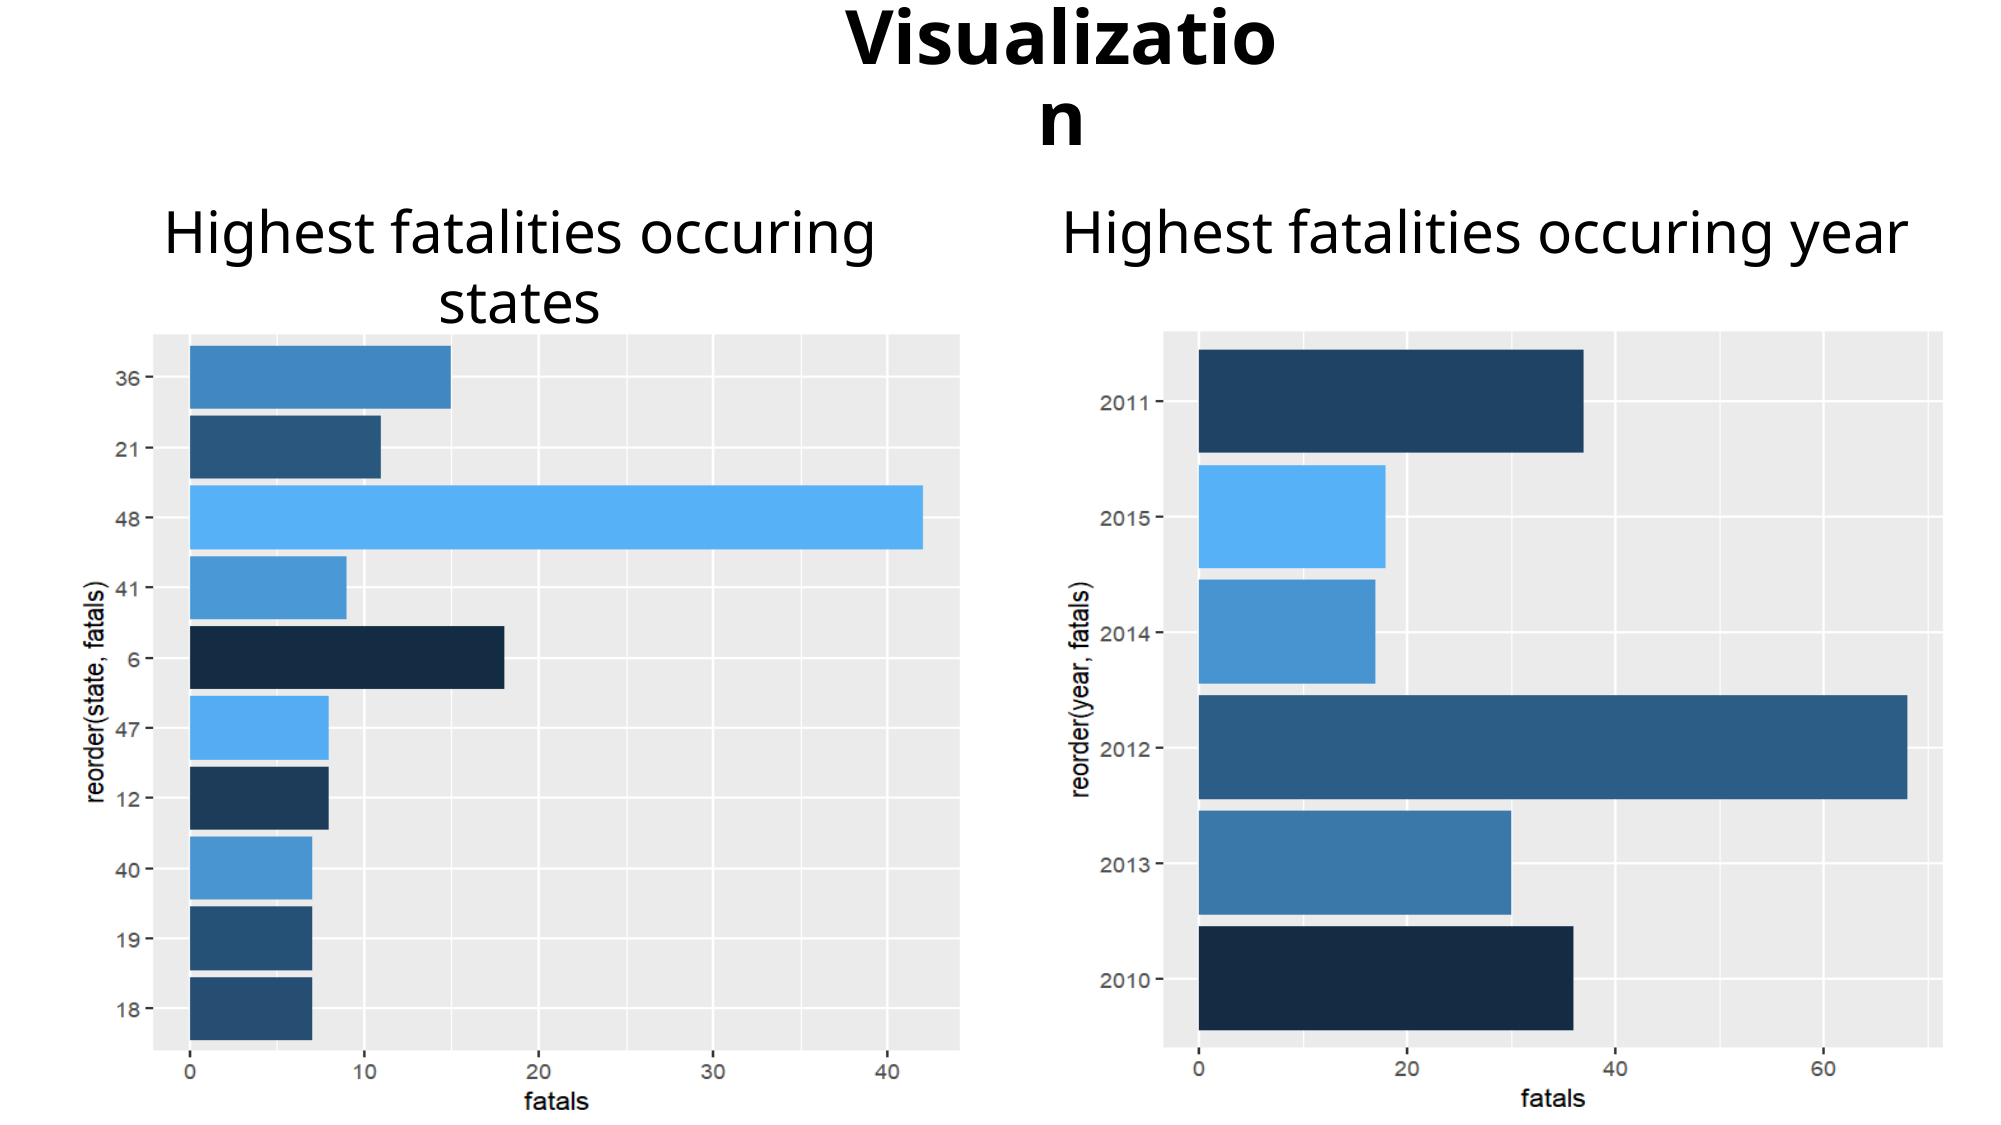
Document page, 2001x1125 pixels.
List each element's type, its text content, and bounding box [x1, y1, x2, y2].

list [68, 323, 974, 1125]
text_box Highest fatalities occuring states [67, 187, 973, 343]
picture [1053, 320, 1957, 1123]
text_box Highest fatalities occuring year [1033, 187, 1939, 273]
title Visualization [808, 18, 1315, 143]
